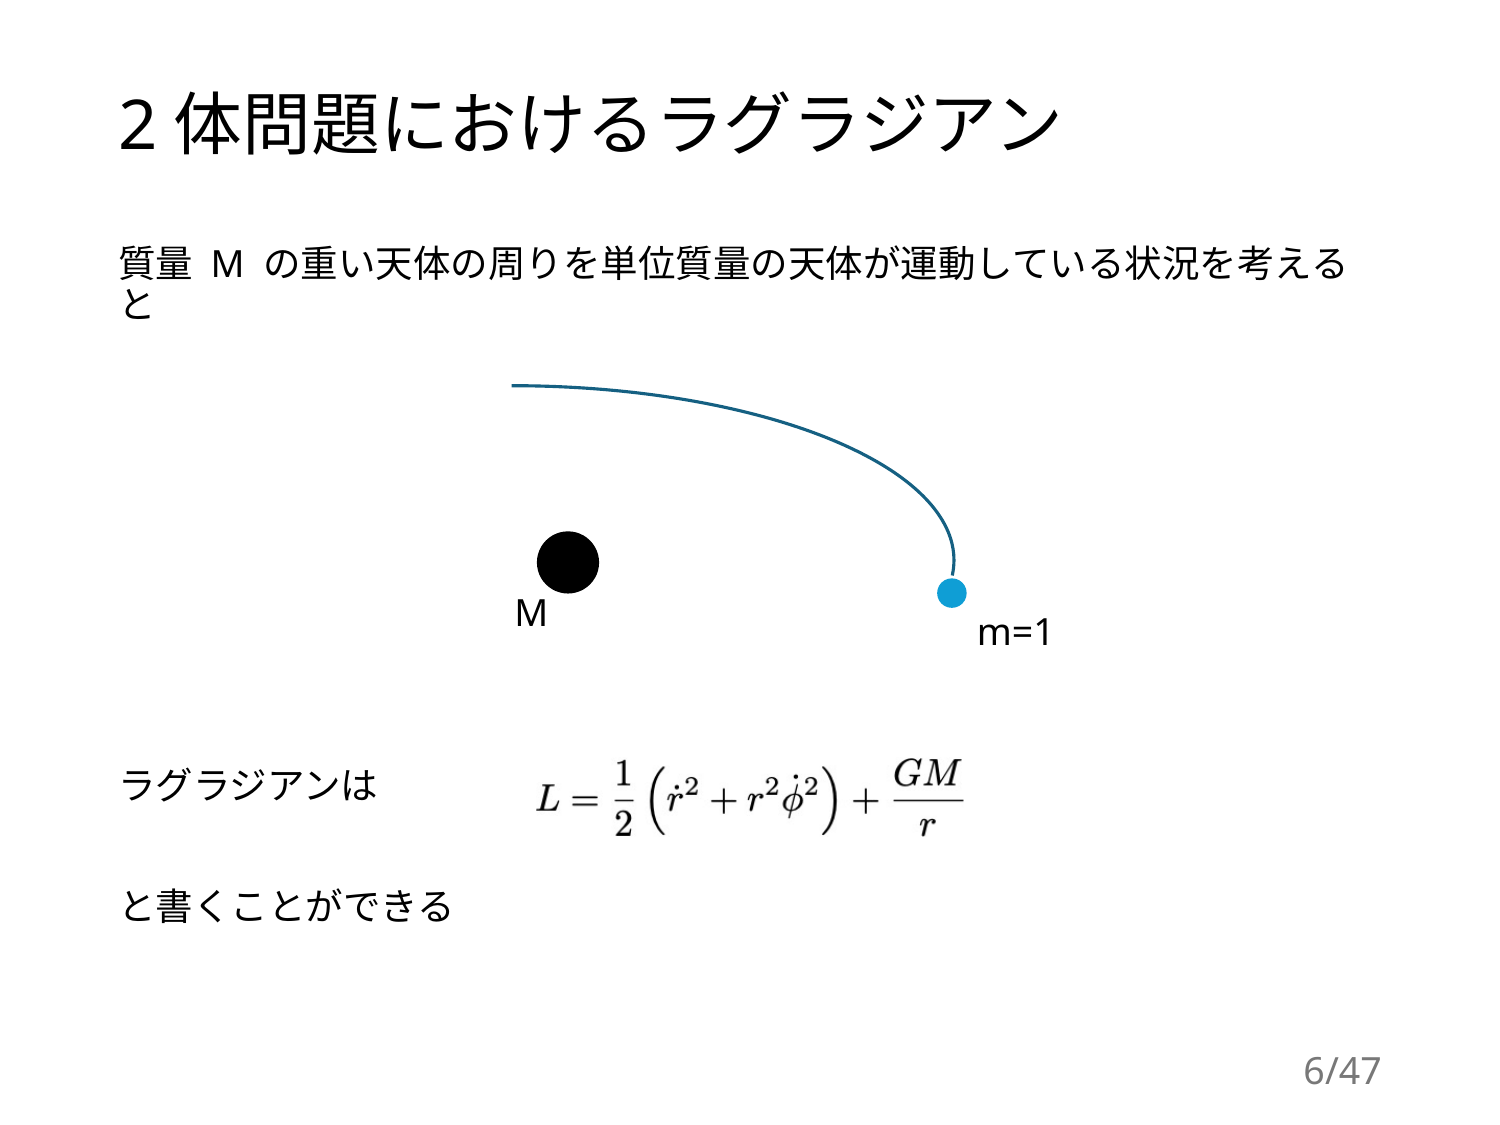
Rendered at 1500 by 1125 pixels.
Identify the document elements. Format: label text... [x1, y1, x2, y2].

text_box [935, 576, 969, 610]
text_box M [499, 581, 564, 642]
text_box [511, 384, 956, 576]
title 2体問題におけるラグラジアン [103, 59, 1397, 195]
picture [535, 756, 964, 837]
text_box [536, 561, 599, 594]
slide_number 6/47 [1059, 1042, 1397, 1103]
list 質量 M の重い天体の周りを単位質量の天体が運動している状況を考えると ラグラジアンは と書くことができる [103, 237, 1397, 1066]
text_box m=1 [962, 600, 1070, 661]
